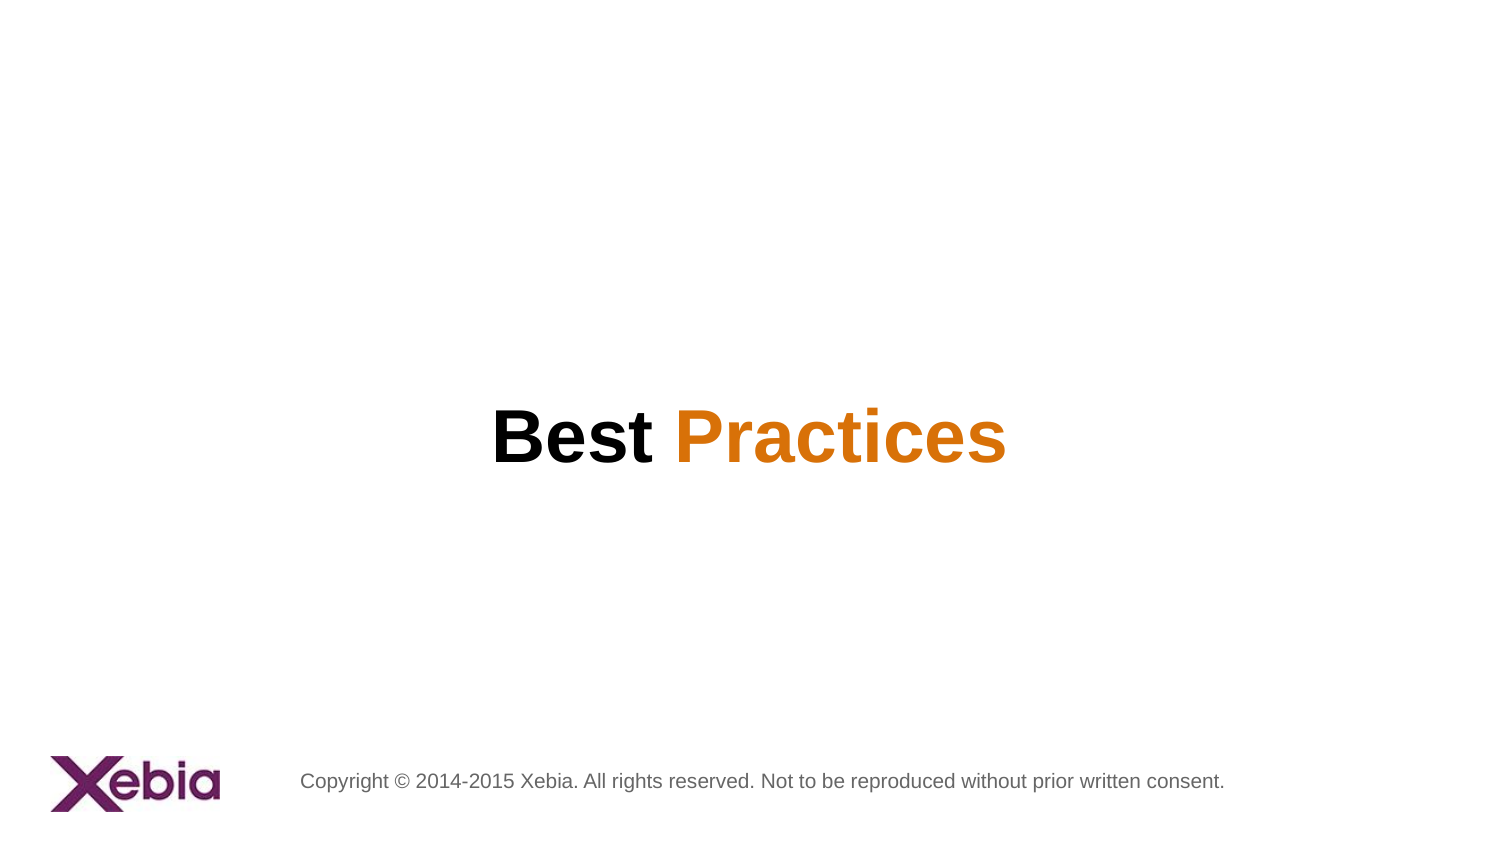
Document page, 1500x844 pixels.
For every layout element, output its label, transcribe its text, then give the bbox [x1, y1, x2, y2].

picture [50, 756, 220, 813]
text_box Copyright © 2014-2015 Xebia. All rights reserved. Not to be reproduced without prior written consent. [285, 752, 1401, 808]
title Best Practices [75, 351, 1425, 493]
